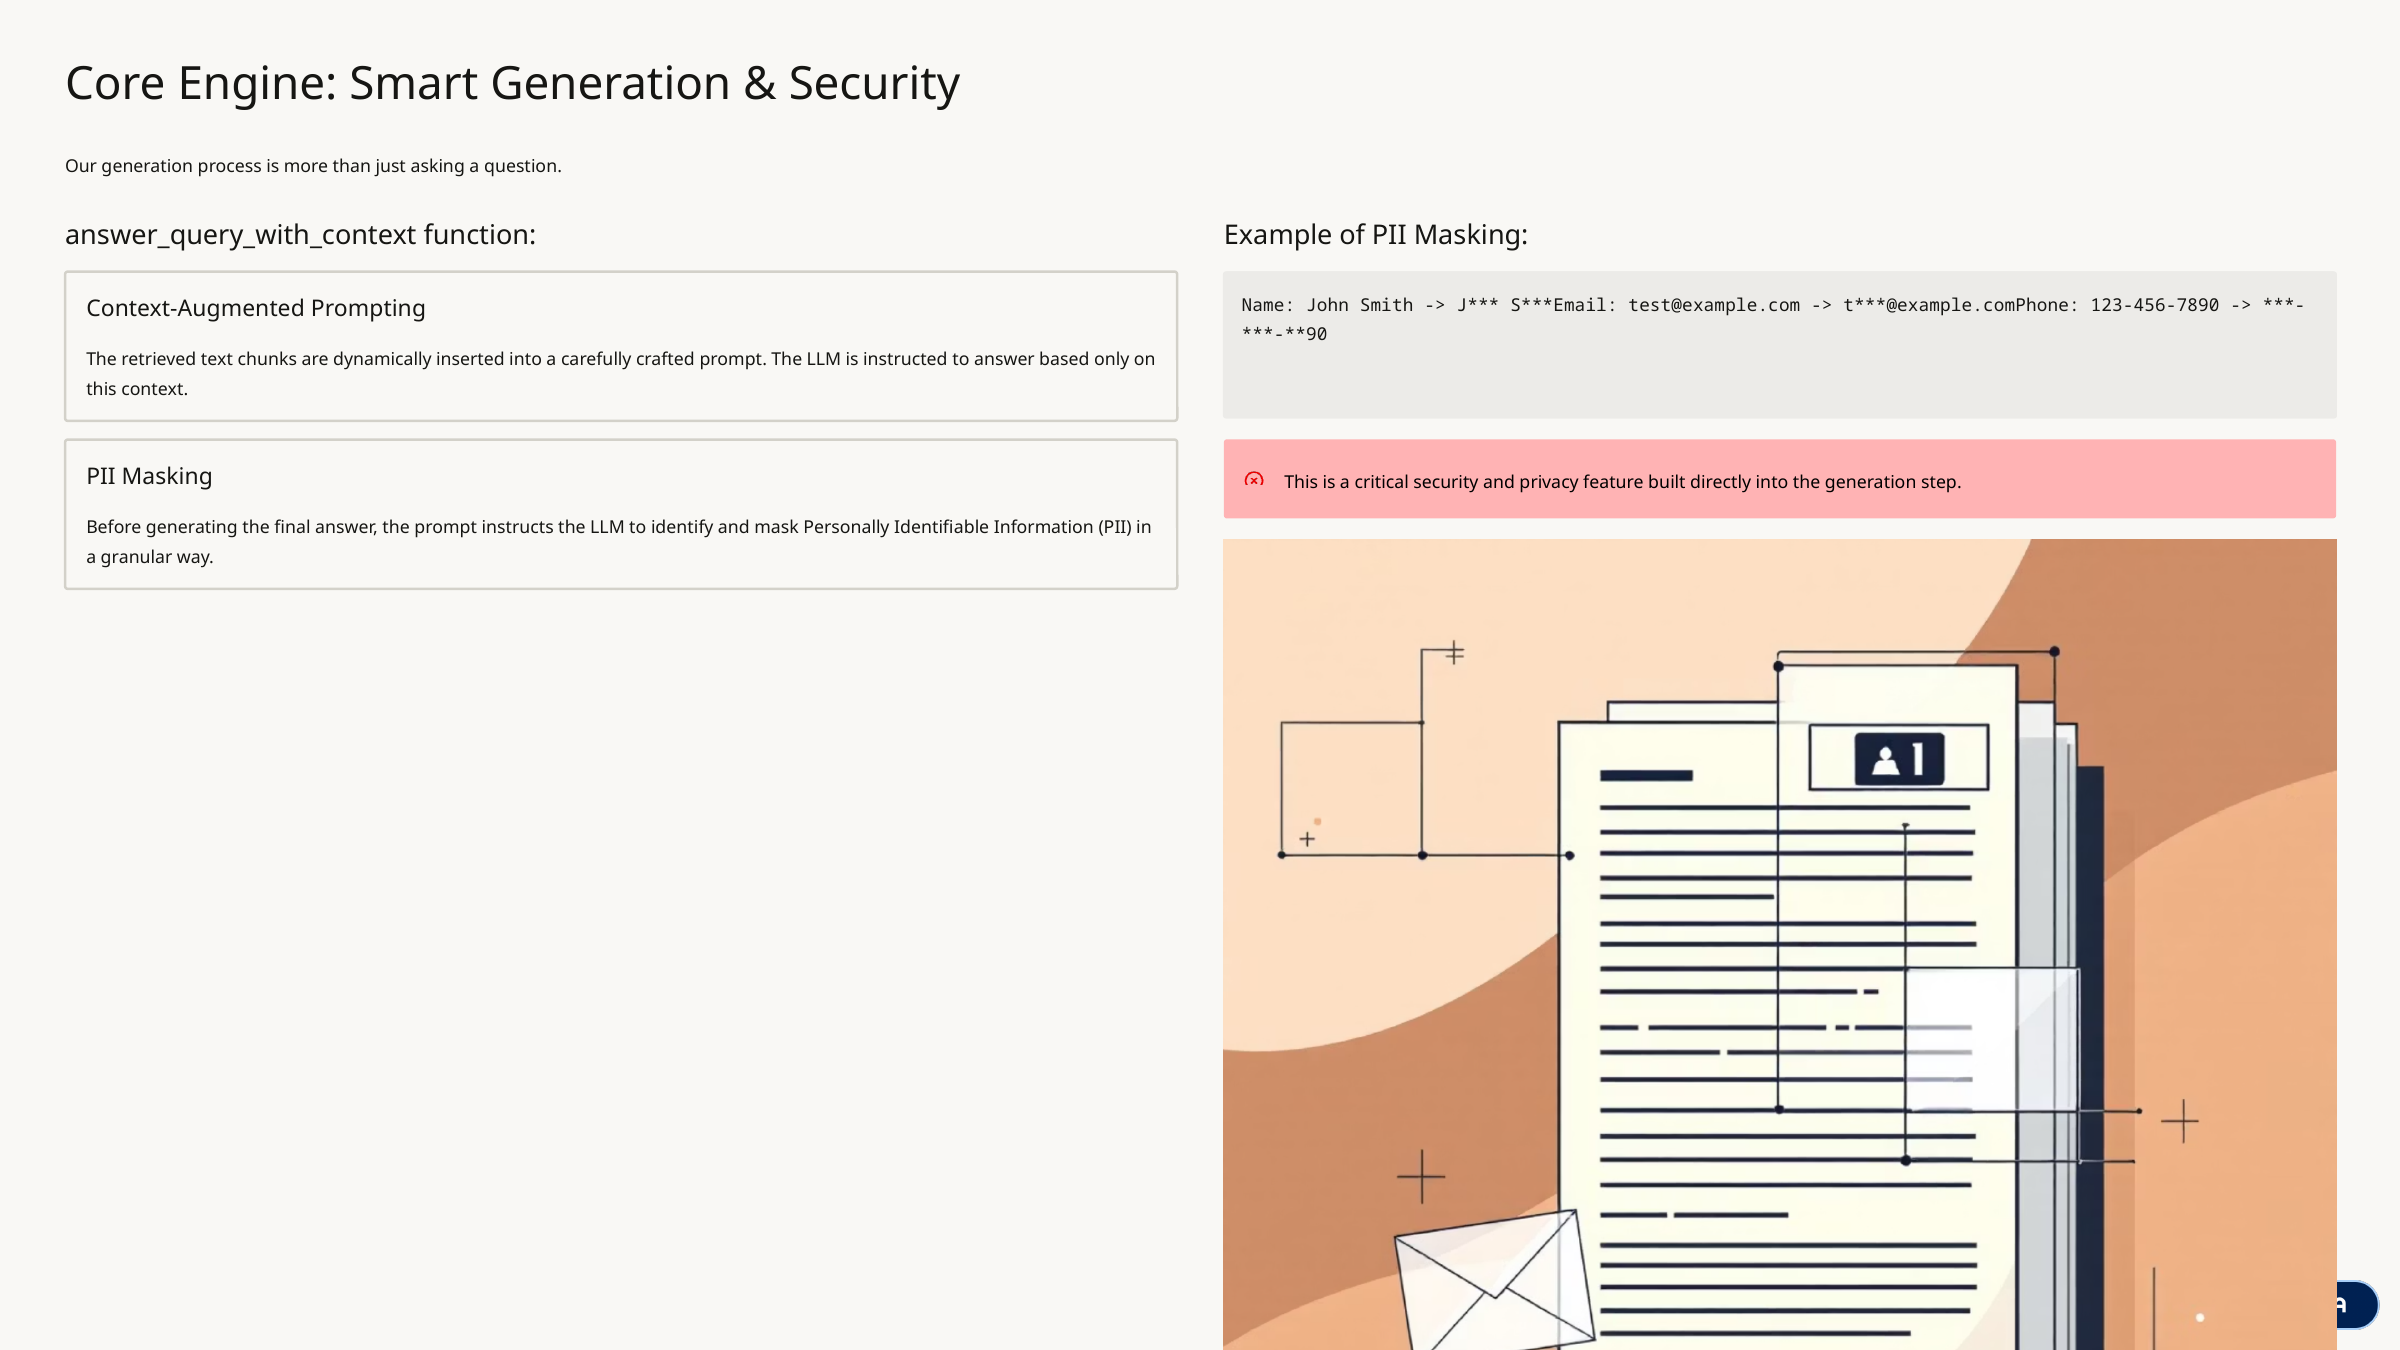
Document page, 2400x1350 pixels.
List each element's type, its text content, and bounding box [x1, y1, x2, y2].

text_box PII Masking [86, 460, 319, 490]
text_box [1223, 439, 2337, 519]
text_box [65, 439, 1178, 589]
text_box [1222, 271, 2337, 419]
text_box Before generating the final answer, the prompt instructs the LLM to identify and mask Personally Identifiable Information (PII) in a granular way. [86, 508, 1157, 568]
text_box answer_query_with_context function: [65, 215, 574, 251]
text_box Core Engine: Smart Generation & Security [65, 51, 982, 110]
text_box Name: John Smith -> J*** S***Email: test@example.com -> t***@example.comPhone: 123-456-7890 -> ***-***-**90 [1241, 285, 2319, 405]
text_box [65, 271, 1178, 421]
text_box This is a critical security and privacy feature built directly into the generation step. [1284, 462, 2318, 493]
picture [1242, 466, 1266, 485]
text_box Context-Augmented Prompting [86, 292, 434, 322]
text_box Example of PII Masking: [1223, 215, 1528, 251]
picture [1223, 539, 2389, 1350]
text_box Our generation process is more than just asking a question. [65, 146, 2335, 177]
text_box The retrieved text chunks are dynamically inserted into a carefully crafted prompt. The LLM is instructed to answer based only on this context. [86, 340, 1157, 400]
